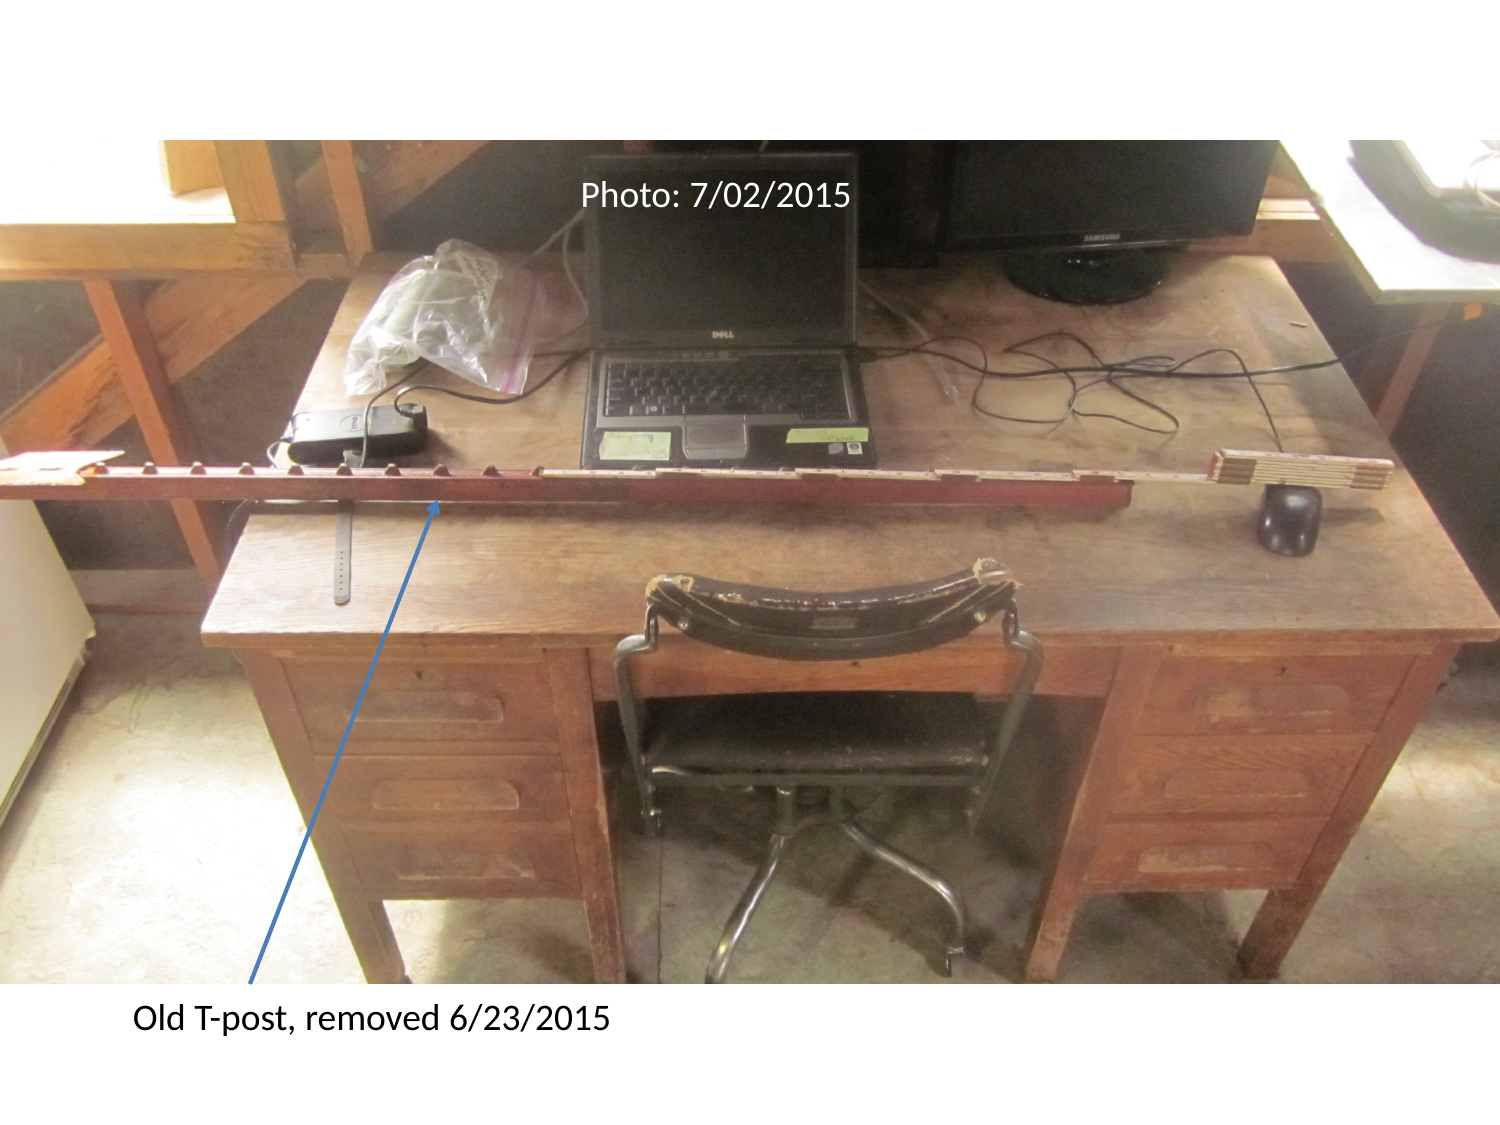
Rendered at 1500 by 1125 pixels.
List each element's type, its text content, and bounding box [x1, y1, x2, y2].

picture [0, 140, 1500, 985]
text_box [249, 499, 438, 985]
text_box Old T-post, removed 6/23/2015 [118, 993, 627, 1046]
